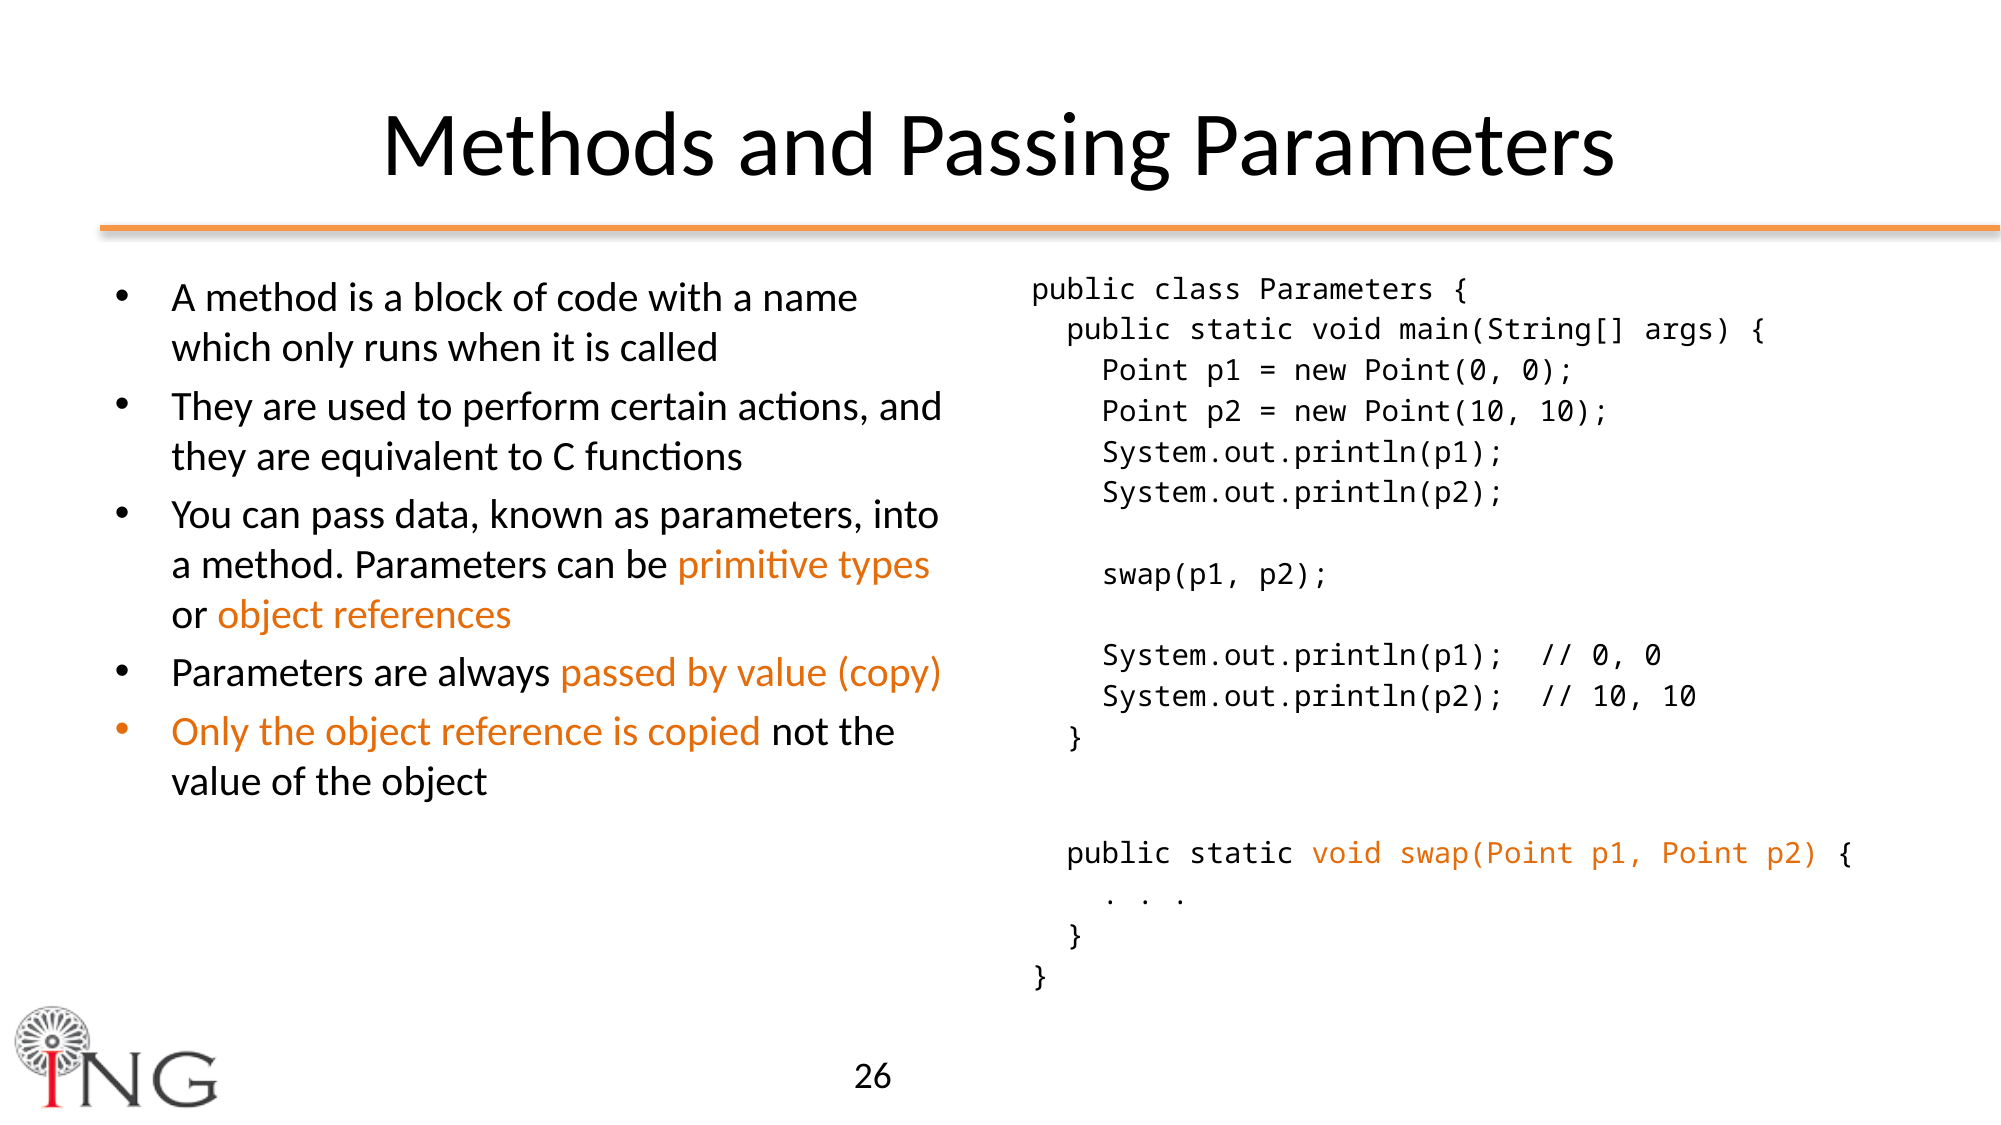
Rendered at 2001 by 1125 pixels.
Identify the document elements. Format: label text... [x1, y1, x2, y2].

list A method is a block of code with a name which only runs when it is called They are used to perform certain actions, and they are equivalent to C functions You can pass data, known as parameters, into a method. Parameters can be primitive types or object references Parameters are always passed by value (copy) Only the object reference is copied not the value of the object [99, 262, 984, 1005]
picture [0, 987, 244, 1125]
title Methods and Passing Parameters [99, 45, 1900, 233]
slide_number 26 [839, 1043, 1900, 1104]
list public class Parameters { public static void main(String[] args) { Point p1 = new Point(0, 0); Point p2 = new Point(10, 10); System.out.println(p1); System.out.println(p2); swap(p1, p2); System.out.println(p1); // 0, 0 System.out.println(p2); // 10, 10 } public static void swap(Point p1, Point p2) { . . . } } [1016, 262, 1900, 1005]
